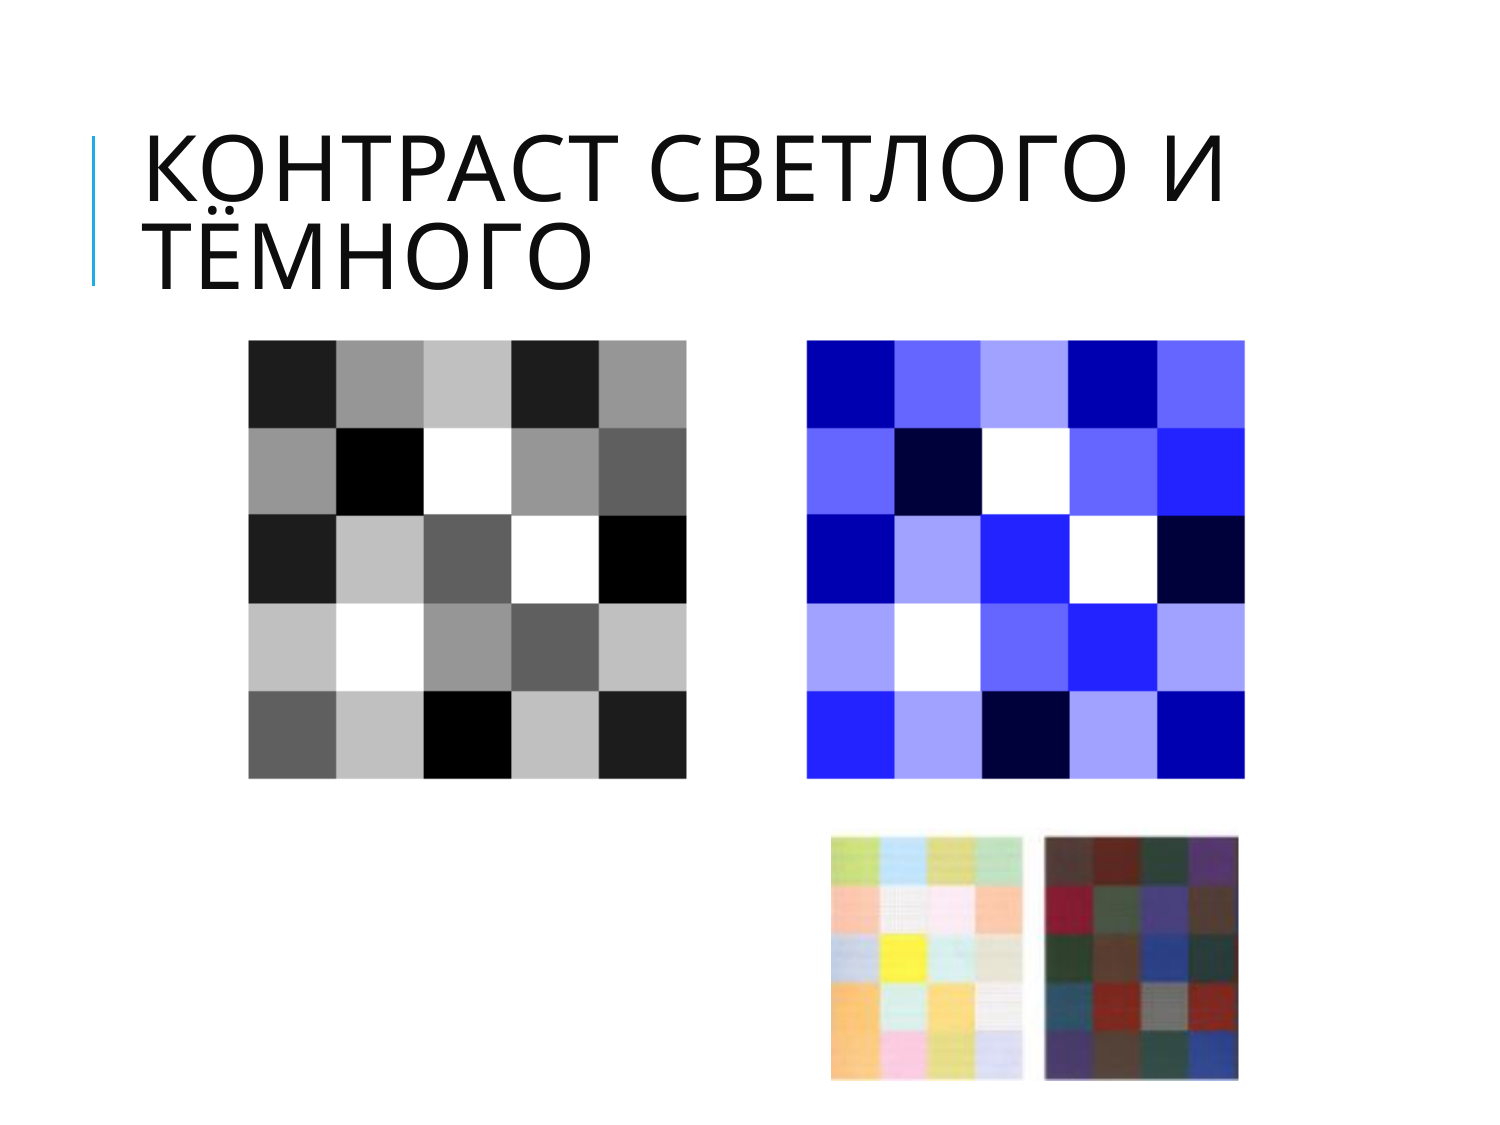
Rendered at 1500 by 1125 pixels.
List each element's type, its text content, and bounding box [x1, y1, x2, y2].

picture [155, 300, 1293, 1101]
title Контраст светлого и тёмного [126, 96, 1322, 342]
